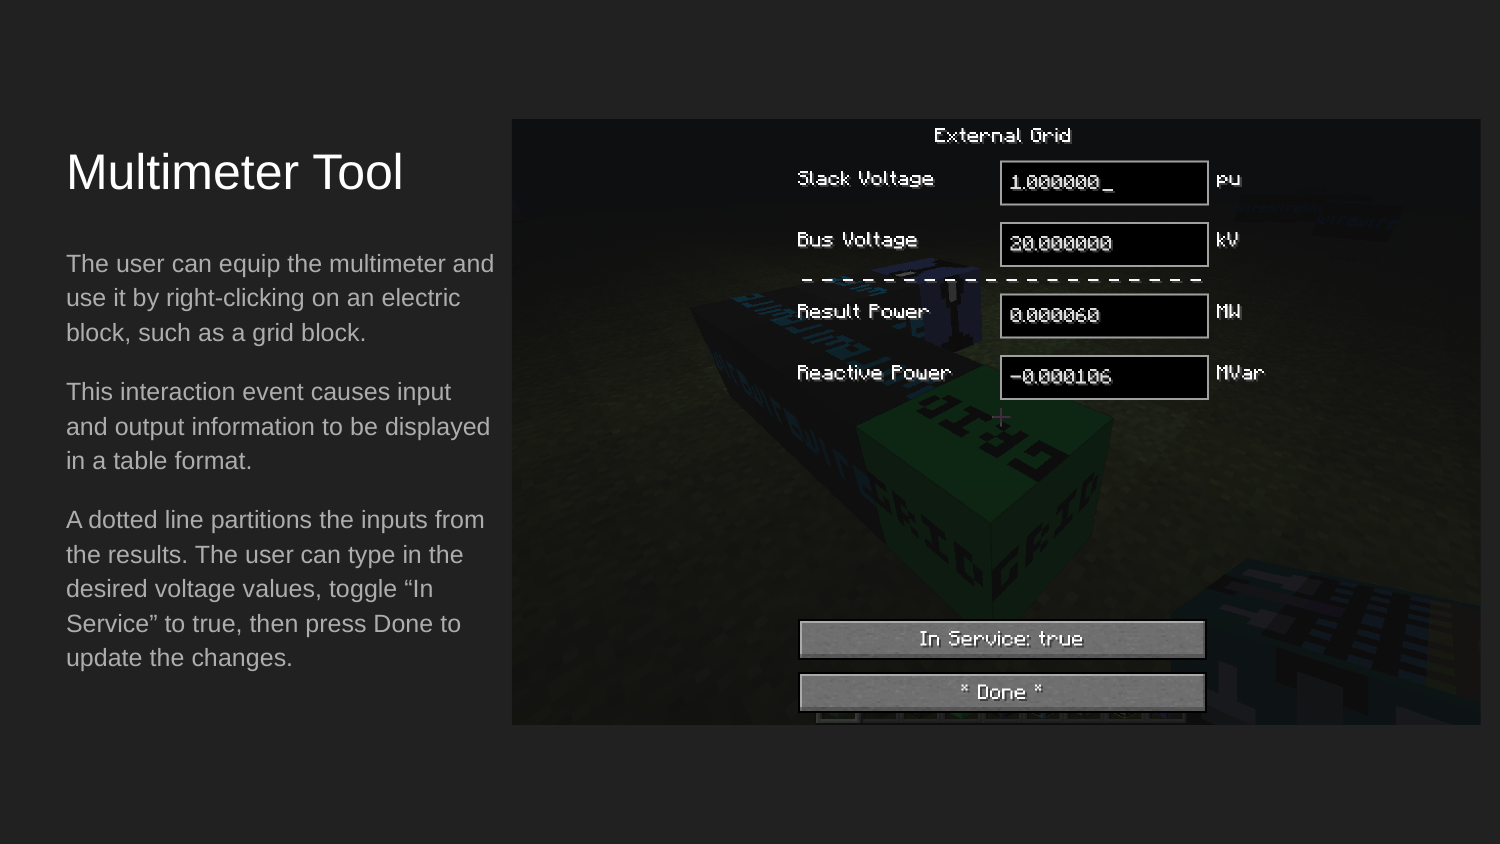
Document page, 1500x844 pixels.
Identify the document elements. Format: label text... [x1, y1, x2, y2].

list The user can equip the multimeter and use it by right-clicking on an electric block, such as a grid block. This interaction event causes input and output information to be displayed in a table format. A dotted line partitions the inputs from the results. The user can type in the desired voltage values, toggle “In Service” to true, then press Done to update the changes. [51, 227, 512, 750]
title Multimeter Tool [51, 91, 512, 216]
picture [511, 118, 1481, 725]
